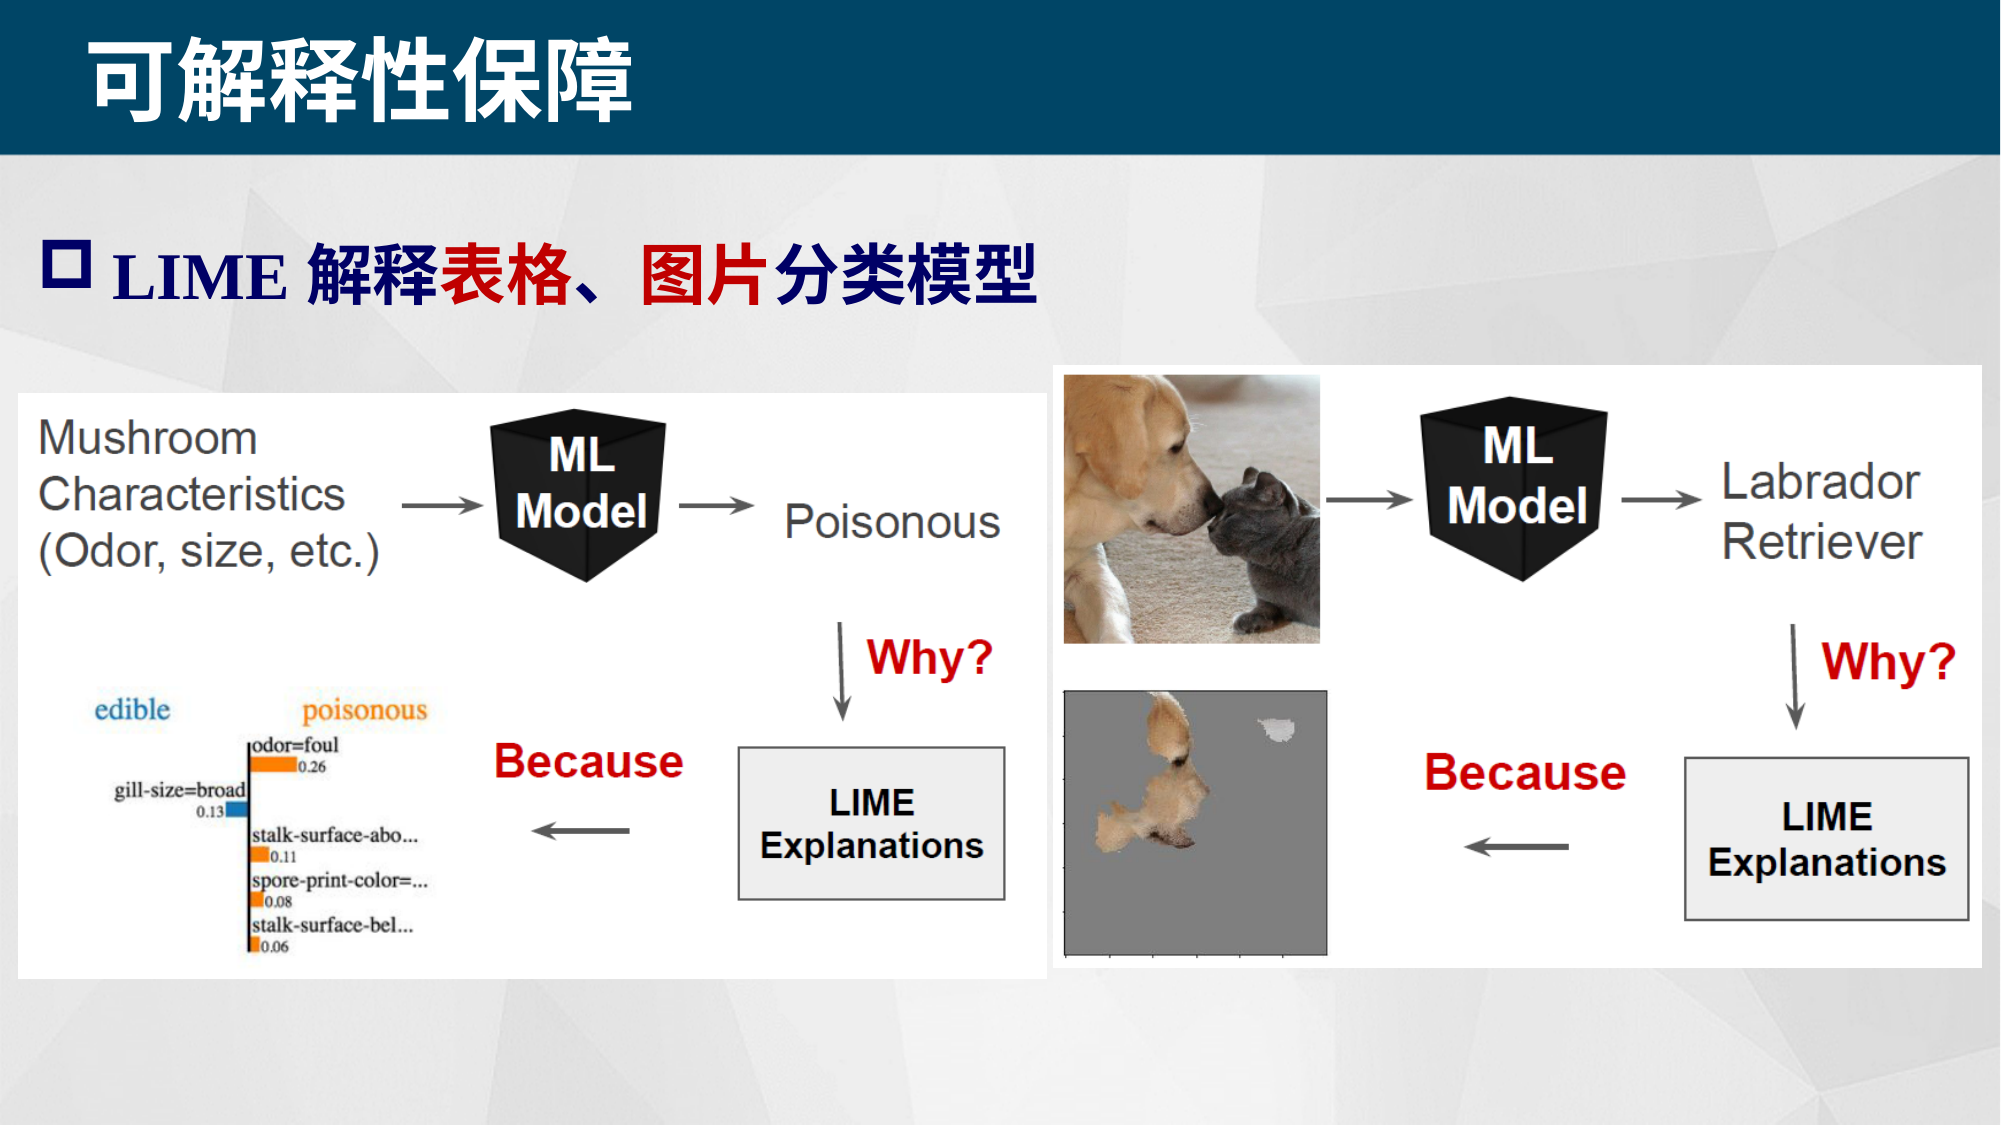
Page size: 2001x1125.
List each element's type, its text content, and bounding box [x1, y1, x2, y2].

picture [0, 155, 2001, 1125]
text_box LIME解释表格、图片分类模型 [22, 185, 1981, 320]
text_box 可解释性保障 [70, 15, 1688, 140]
